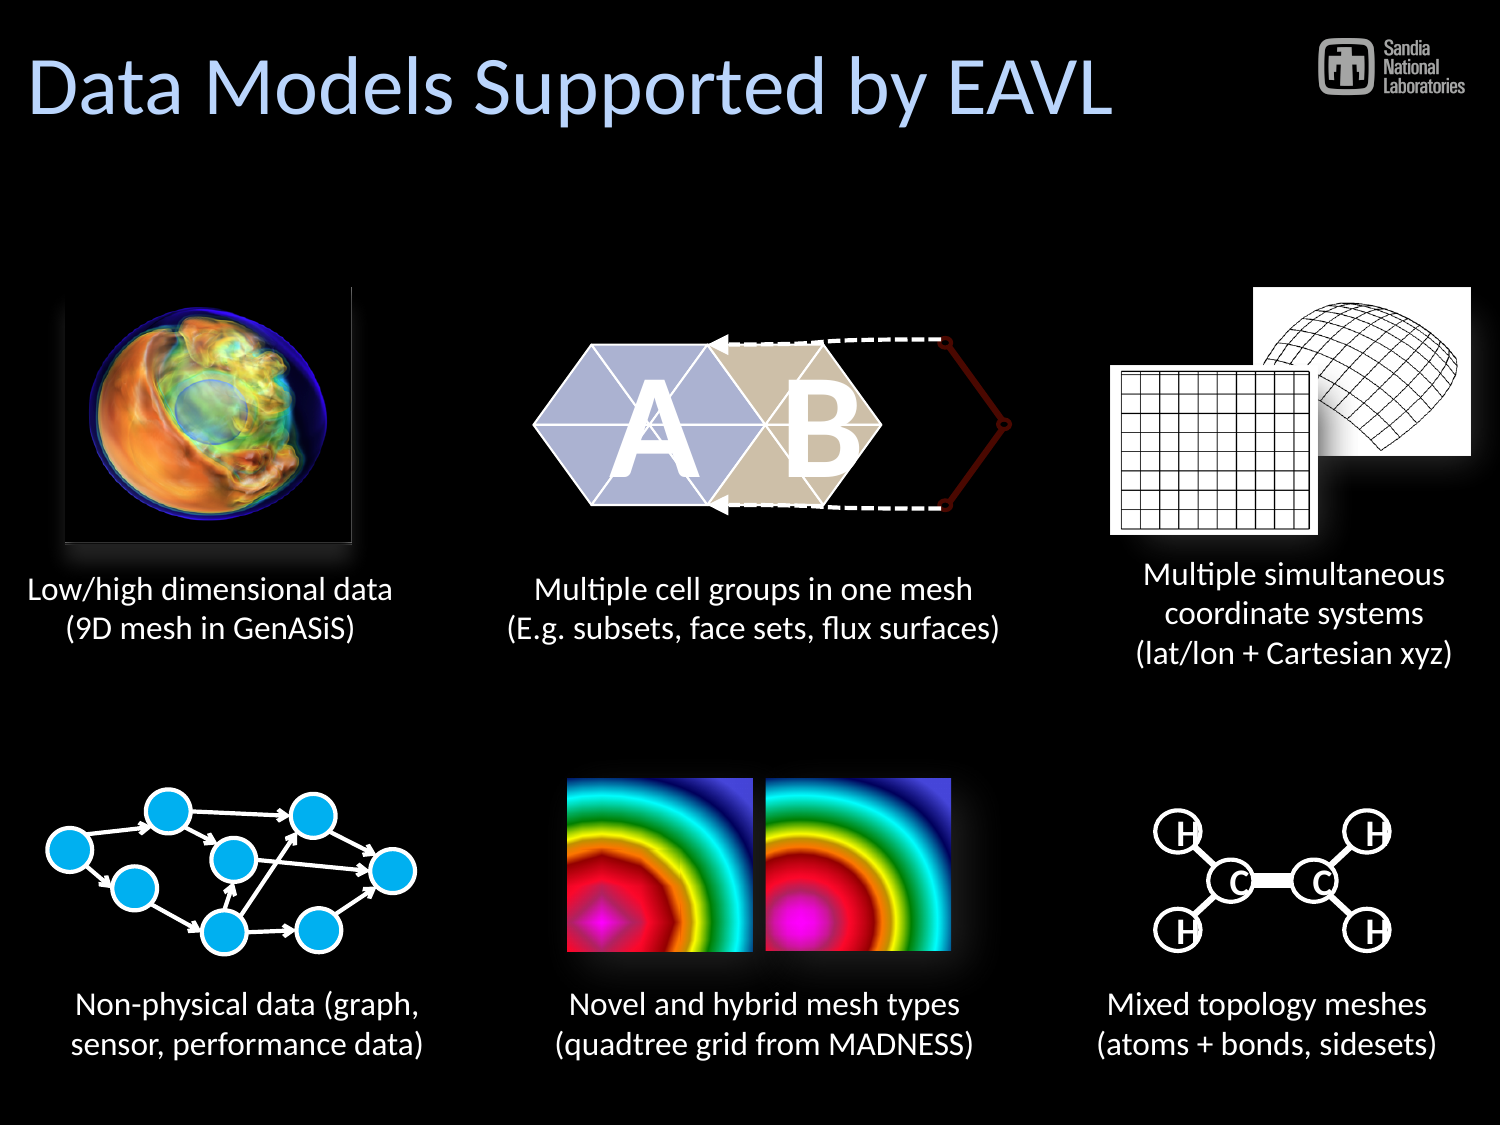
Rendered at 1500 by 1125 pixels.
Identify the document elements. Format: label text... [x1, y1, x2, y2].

text_box Novel and hybrid mesh types (quadtree grid from MADNESS) [548, 981, 981, 1062]
text_box Low/high dimensional data (9D mesh in GenASiS) [26, 566, 395, 647]
text_box Non-physical data (graph, sensor, performance data) [26, 981, 469, 1062]
title Data Models Supported by EAVL [12, 0, 1338, 163]
picture [1110, 287, 1471, 536]
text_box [566, 778, 952, 952]
picture [1338, 37, 1467, 96]
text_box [1154, 810, 1390, 952]
text_box Multiple cell groups in one mesh (E.g. subsets, face sets, flux surfaces) [496, 566, 1011, 647]
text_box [47, 789, 416, 955]
text_box Mixed topology meshes (atoms + bonds, sidesets) [1065, 981, 1469, 1062]
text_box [533, 318, 1011, 516]
text_box Multiple simultaneous coordinate systems (lat/lon + Cartesian xyz) [1110, 551, 1478, 672]
picture [65, 287, 352, 545]
